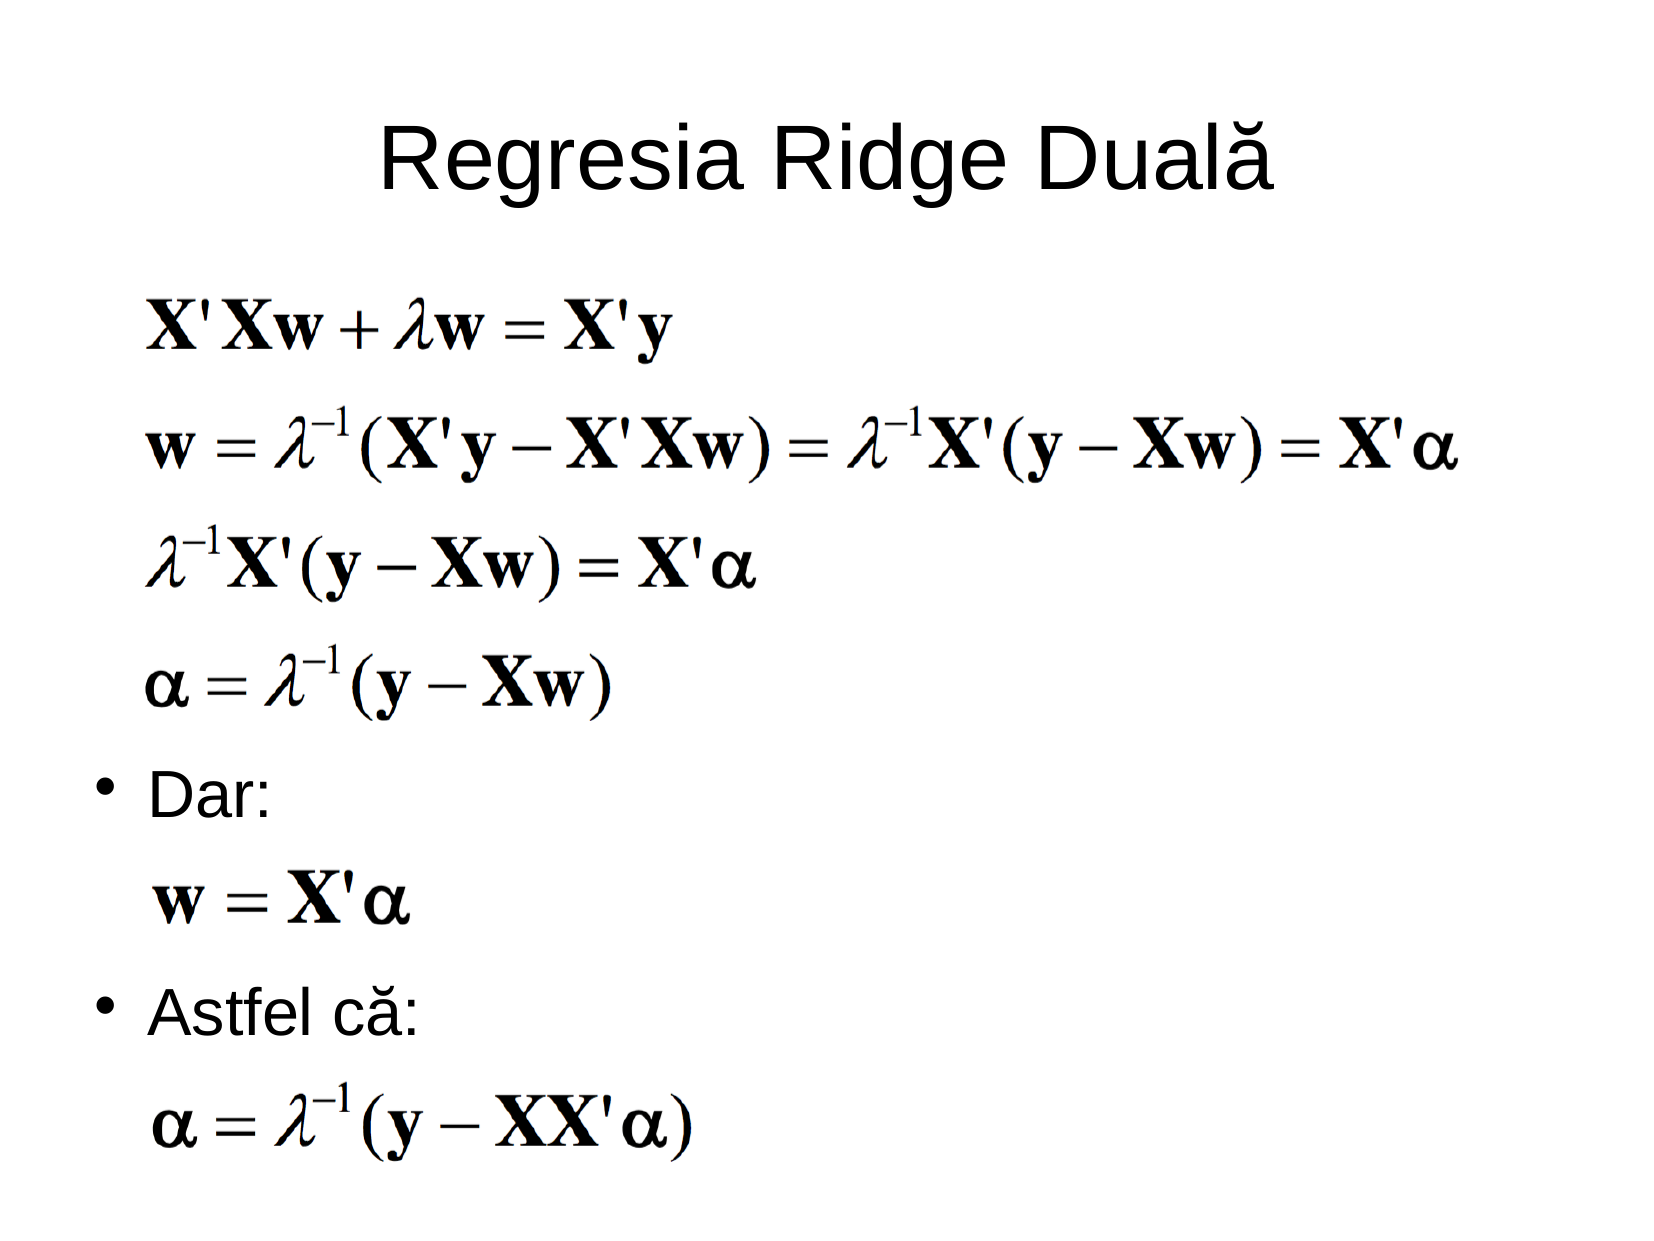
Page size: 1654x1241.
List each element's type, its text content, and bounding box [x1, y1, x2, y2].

picture [127, 281, 1480, 734]
picture [147, 1071, 706, 1186]
picture [147, 854, 428, 946]
text_box Regresia Ridge Duală [82, 49, 1571, 257]
text_box Dar: Astfel că: [76, 312, 1565, 1087]
